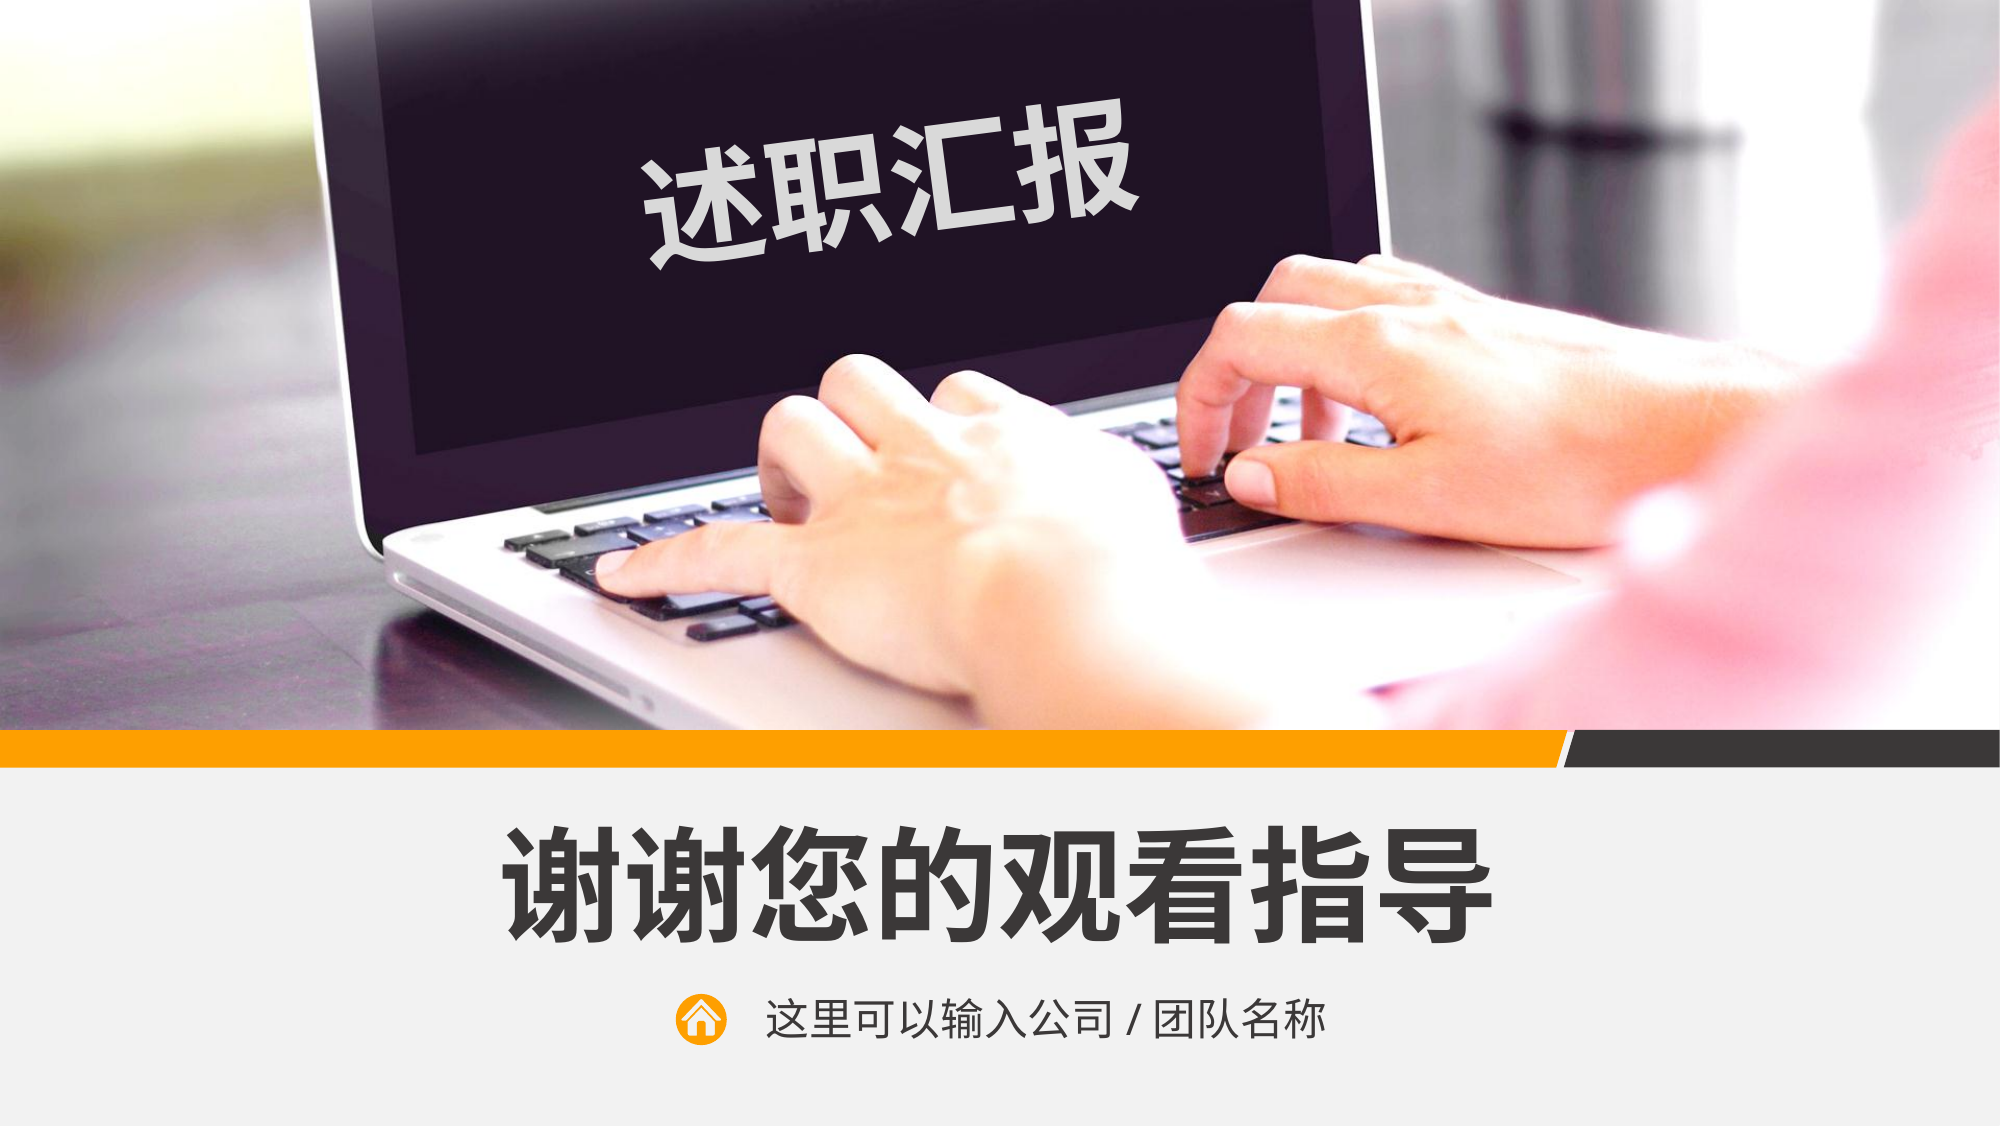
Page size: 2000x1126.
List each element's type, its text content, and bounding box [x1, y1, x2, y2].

text_box 这里可以输入公司/团队名称 [754, 996, 1357, 1039]
text_box 谢谢您的观看指导 [260, 813, 1737, 952]
text_box [675, 993, 727, 1046]
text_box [0, 729, 2000, 768]
picture [0, 0, 2000, 729]
